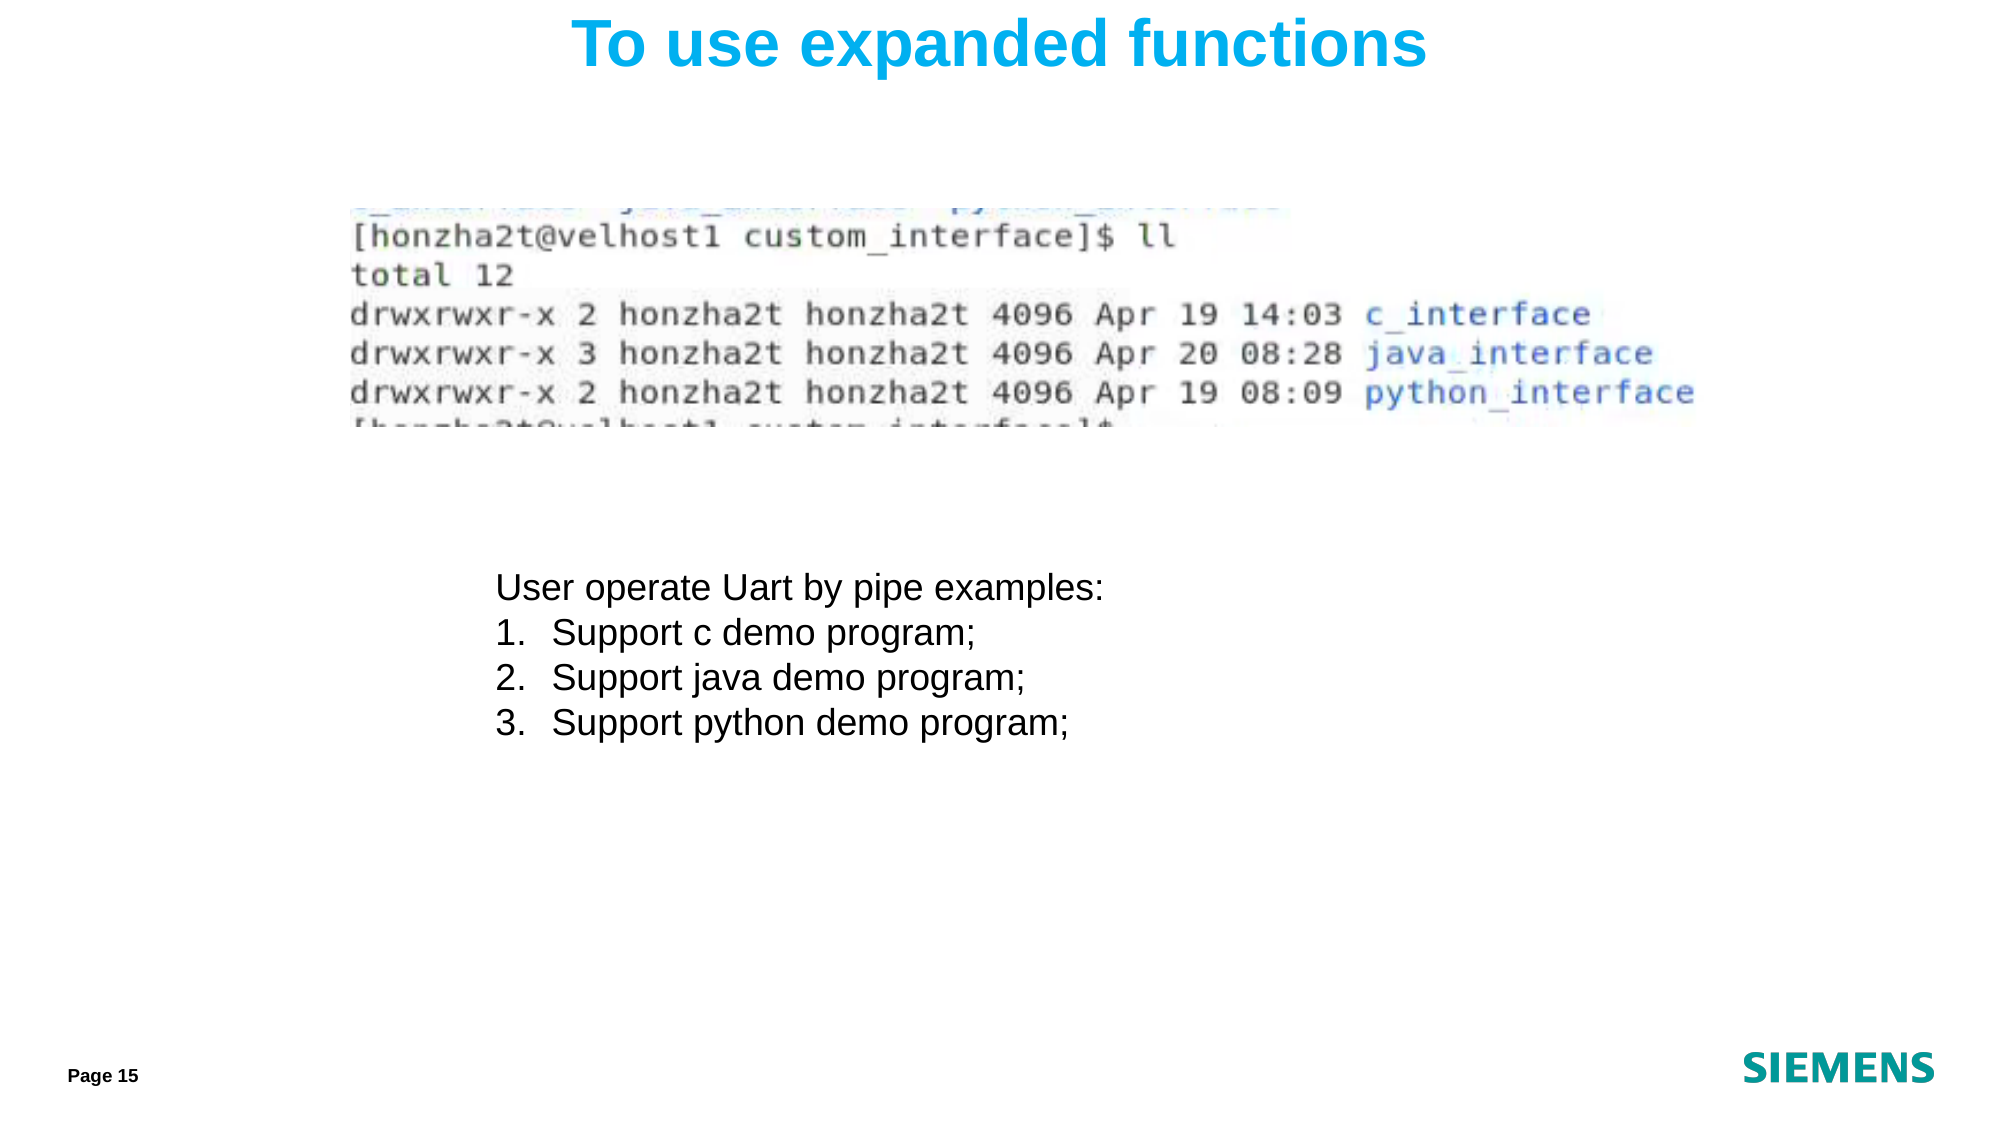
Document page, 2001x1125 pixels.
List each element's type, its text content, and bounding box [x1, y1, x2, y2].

text_box User operate Uart by pipe examples: Support c demo program; Support java demo program; Support python demo program; [495, 562, 1106, 833]
text_box To use expanded functions [0, 0, 2000, 80]
picture [350, 208, 1779, 427]
slide_number Page 15 [67, 1035, 174, 1125]
picture [1744, 1052, 1934, 1083]
